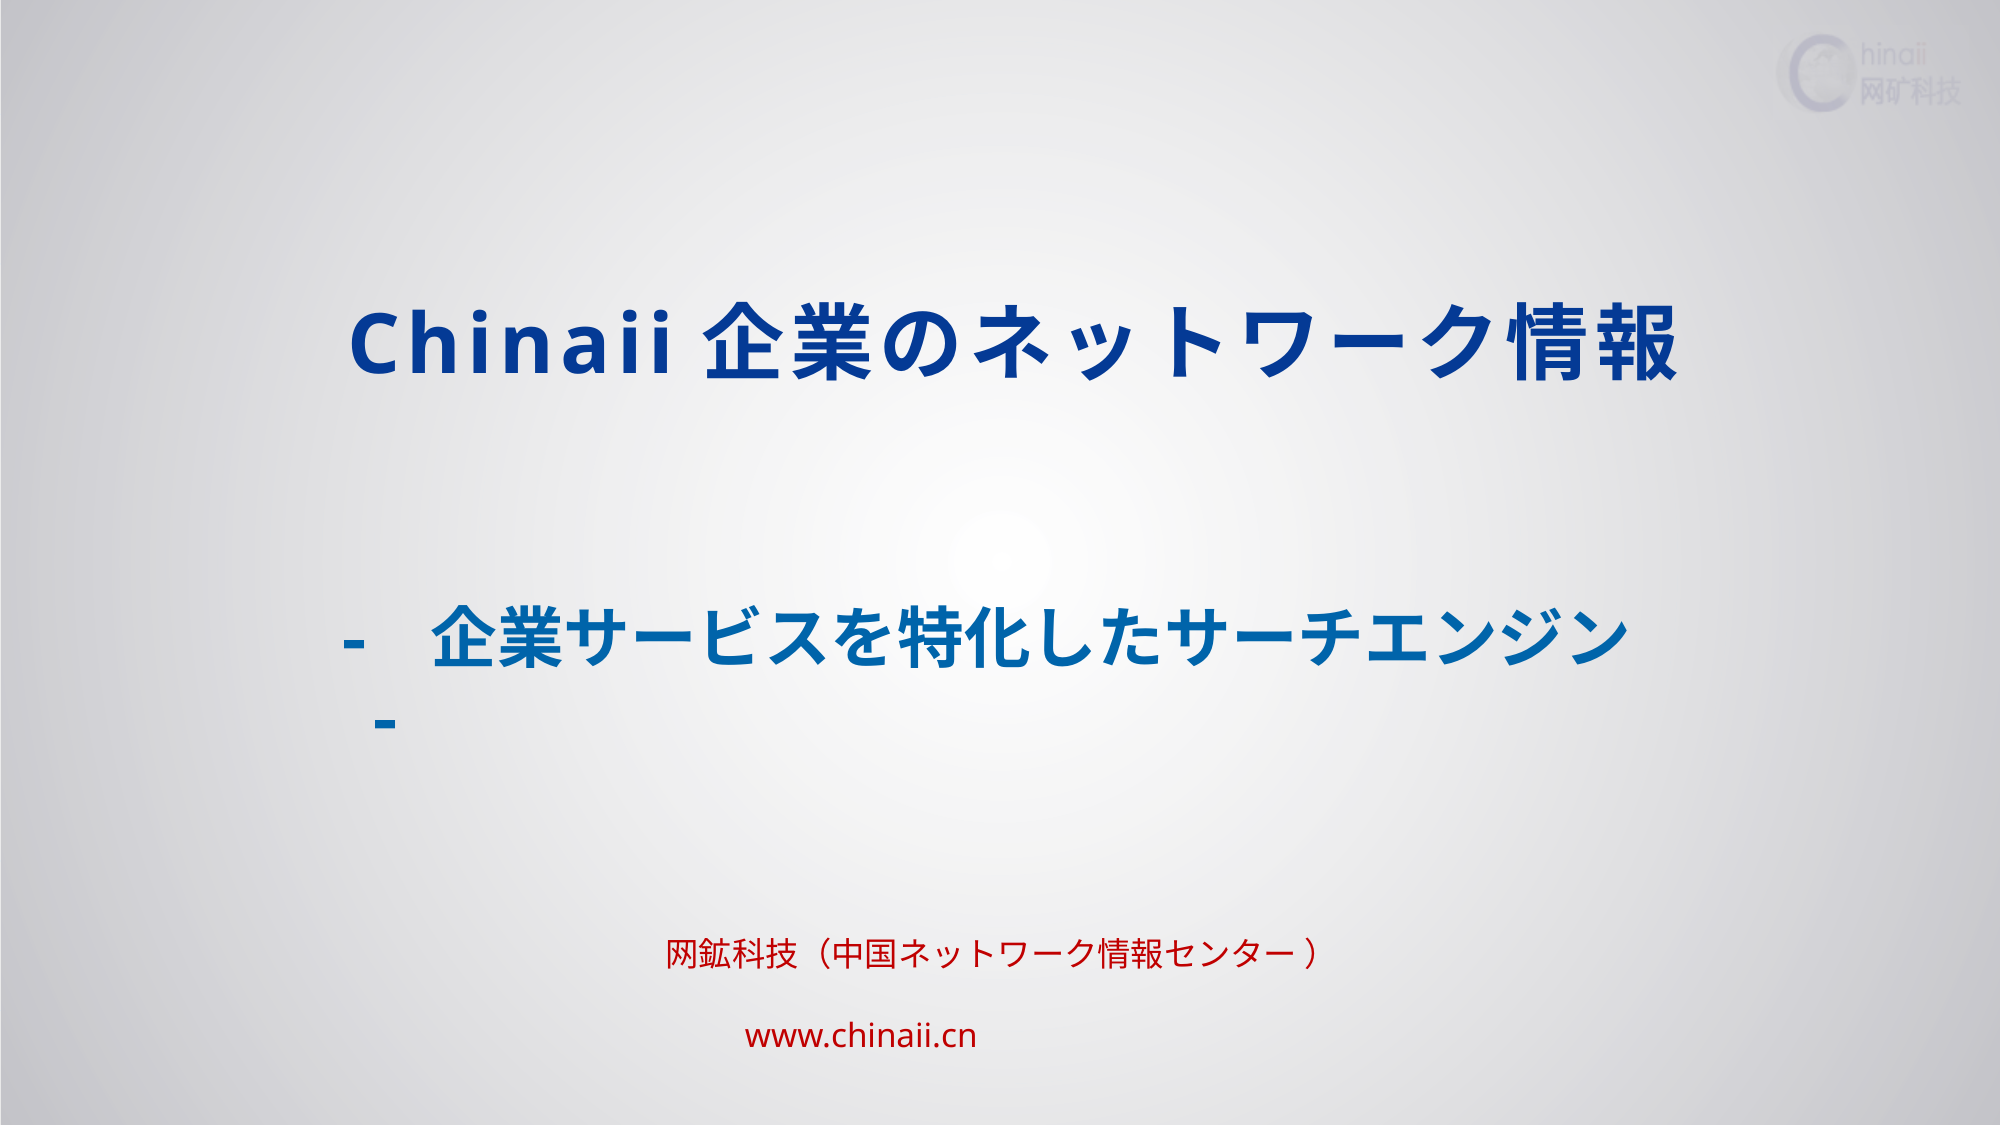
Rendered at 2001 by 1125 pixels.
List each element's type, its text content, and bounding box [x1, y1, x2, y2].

text_box Chinaii企業のネットワーク情報 [255, 283, 1773, 399]
text_box [1, 0, 2000, 1125]
text_box - 企業サービスを特化したサーチエンジン - [319, 588, 1708, 764]
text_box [645, 906, 1359, 1063]
